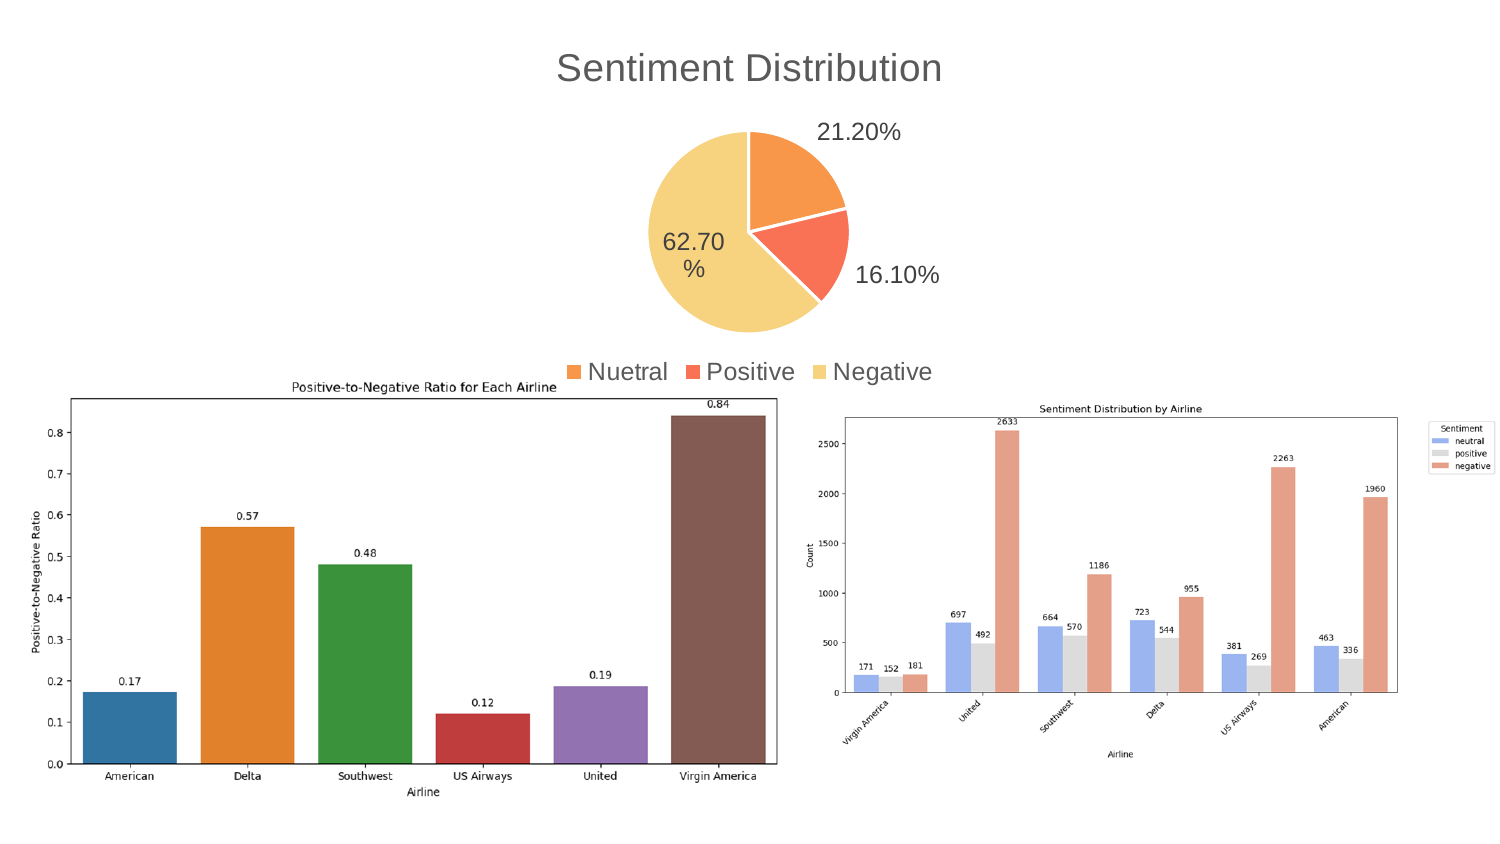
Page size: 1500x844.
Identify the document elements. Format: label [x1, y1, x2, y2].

chart [443, 17, 1057, 392]
picture [799, 399, 1500, 765]
picture [24, 373, 784, 805]
